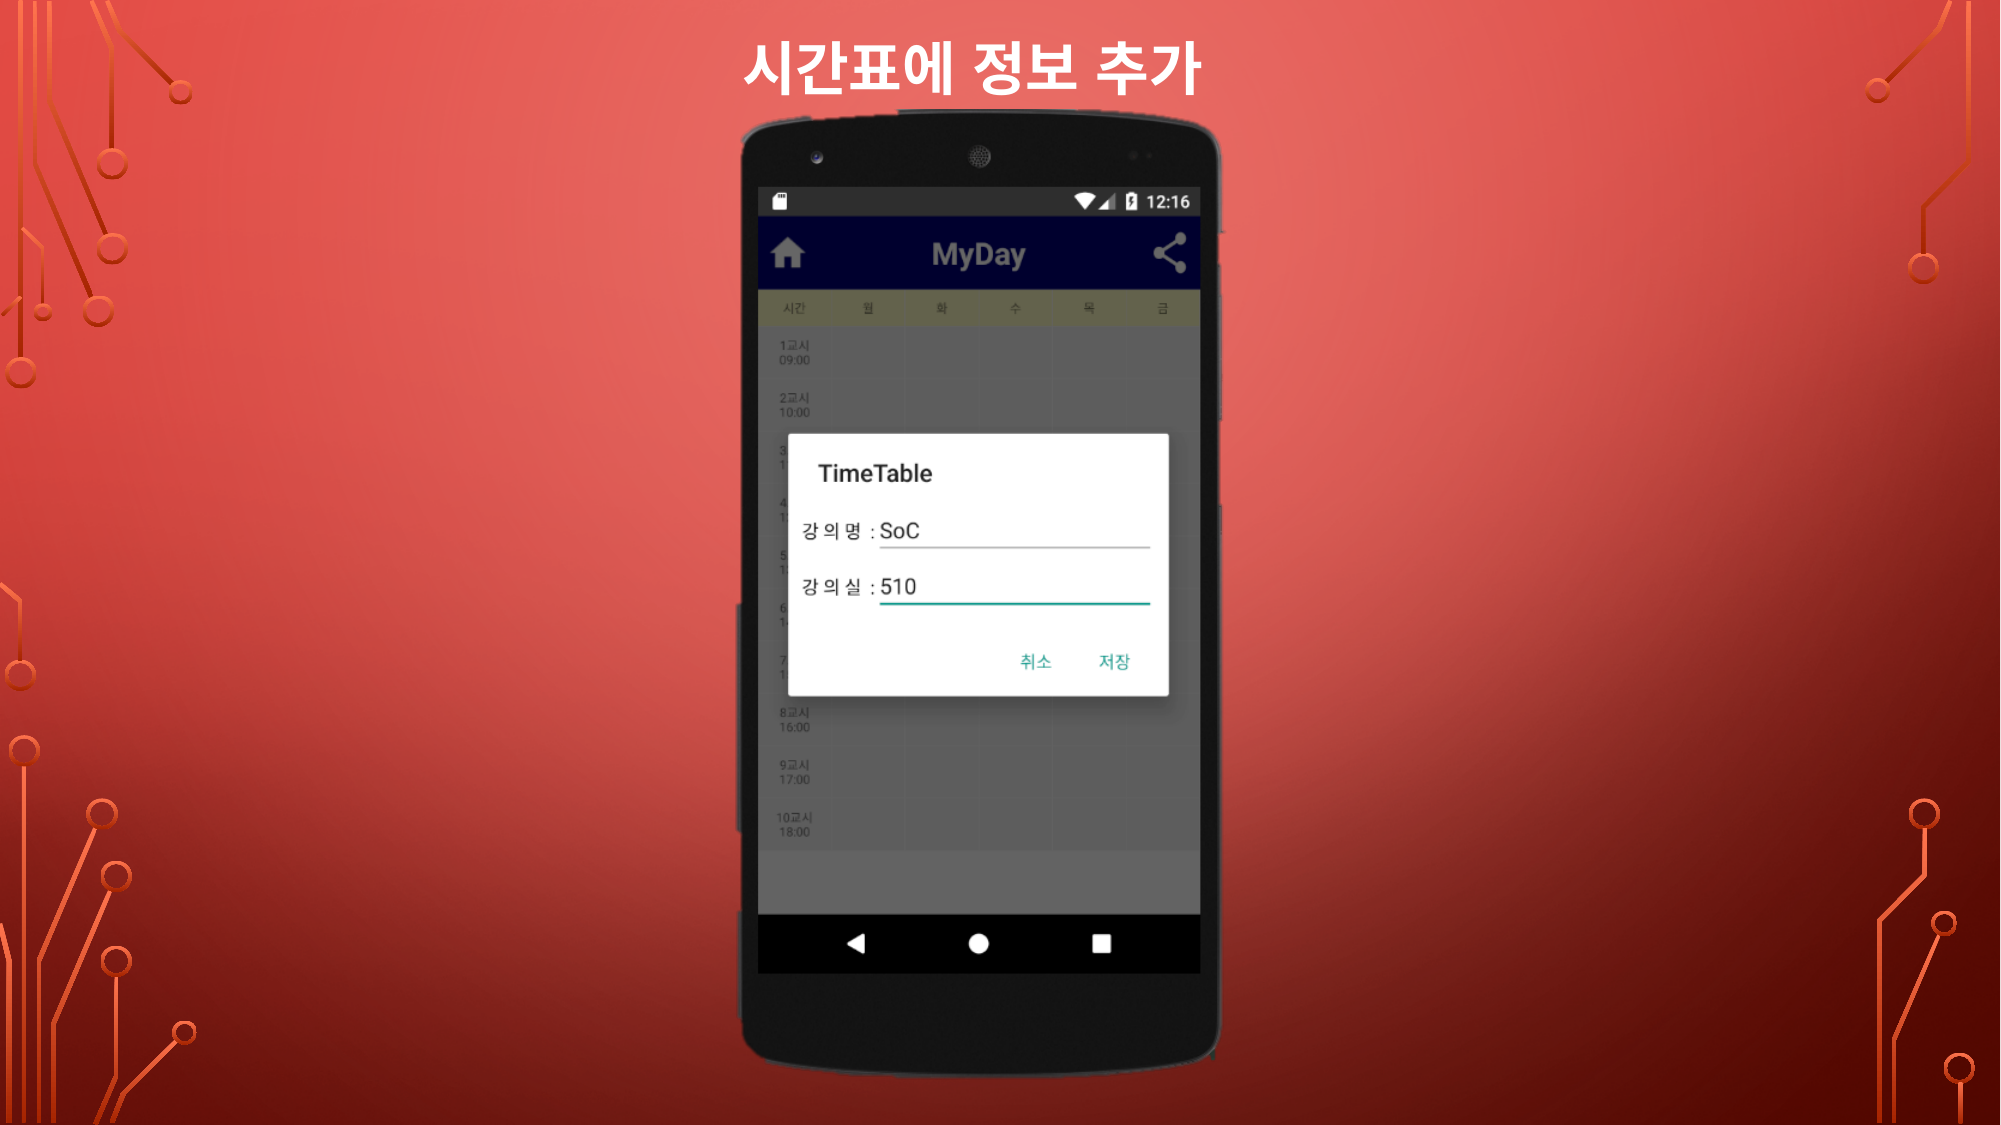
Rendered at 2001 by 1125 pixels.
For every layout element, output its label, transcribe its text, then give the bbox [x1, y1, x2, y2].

picture [727, 109, 1235, 1084]
text_box 시간표에 정보 추가 [727, 24, 1257, 109]
